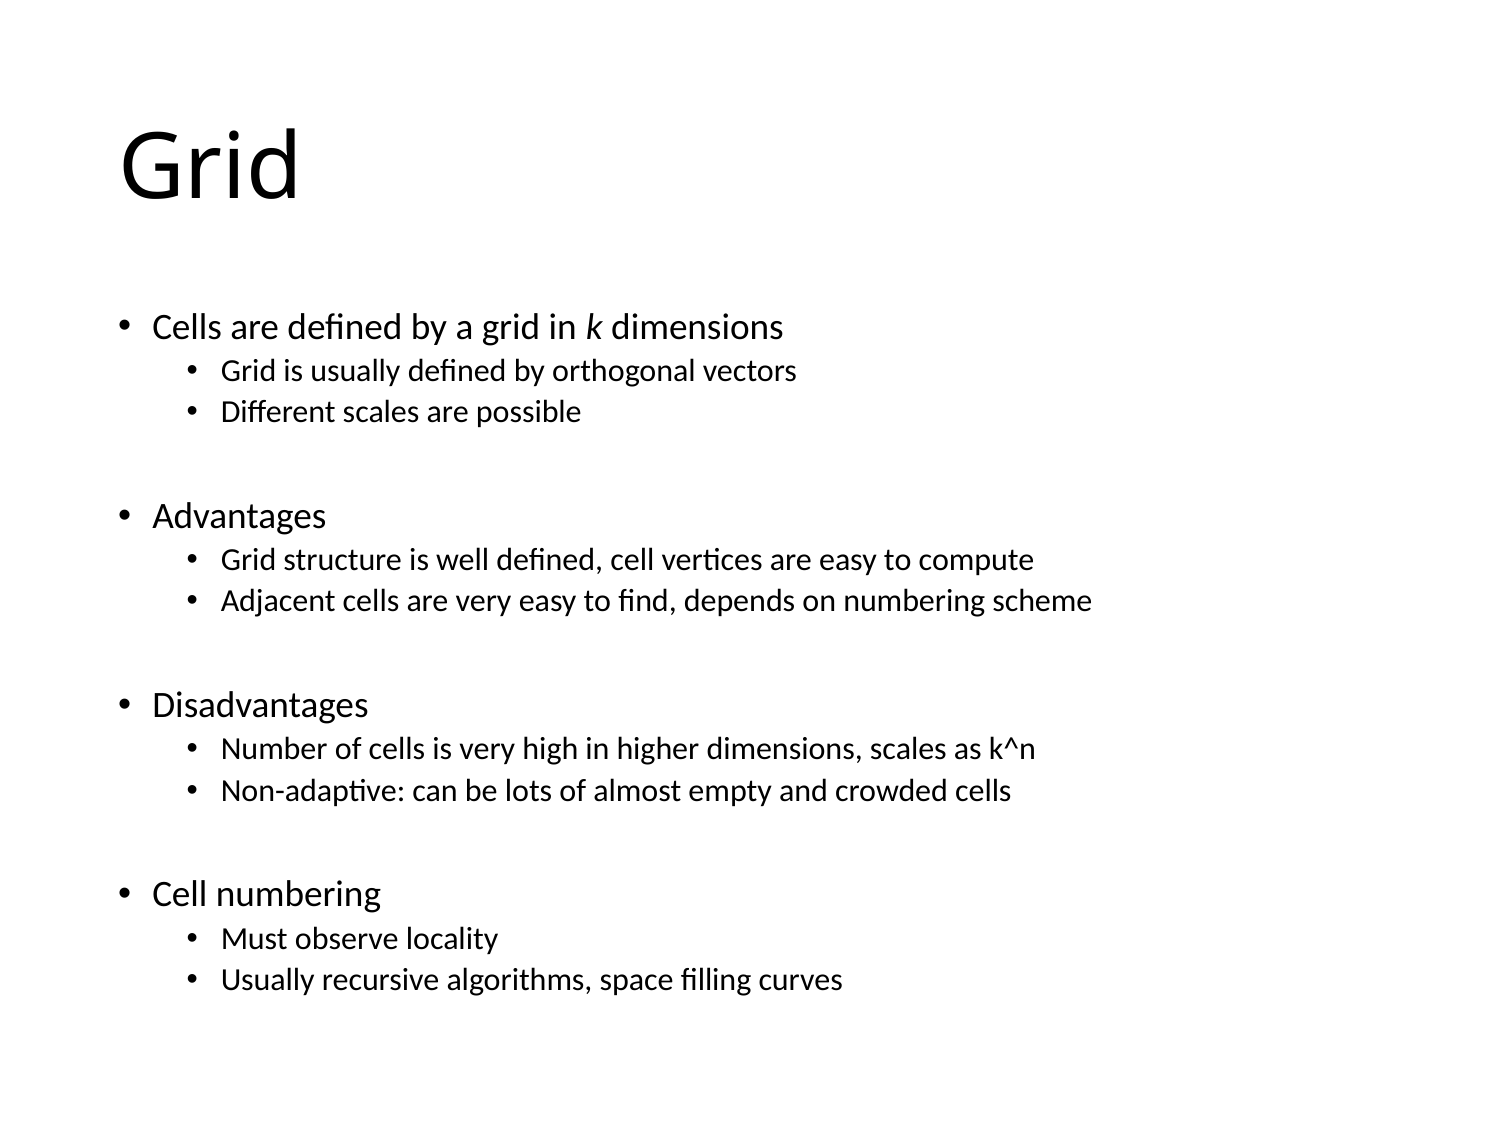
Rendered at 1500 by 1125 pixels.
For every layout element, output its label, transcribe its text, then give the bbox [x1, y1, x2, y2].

title Grid [103, 59, 1397, 278]
list Cells are defined by a grid in k dimensions Grid is usually defined by orthogonal vectors Different scales are possible Advantages Grid structure is well defined, cell vertices are easy to compute Adjacent cells are very easy to find, depends on numbering scheme Disadvantages Number of cells is very high in higher dimensions, scales as k^n Non-adaptive: can be lots of almost empty and crowded cells Cell numbering Must observe locality Usually recursive algorithms, space filling curves [103, 299, 1397, 1014]
